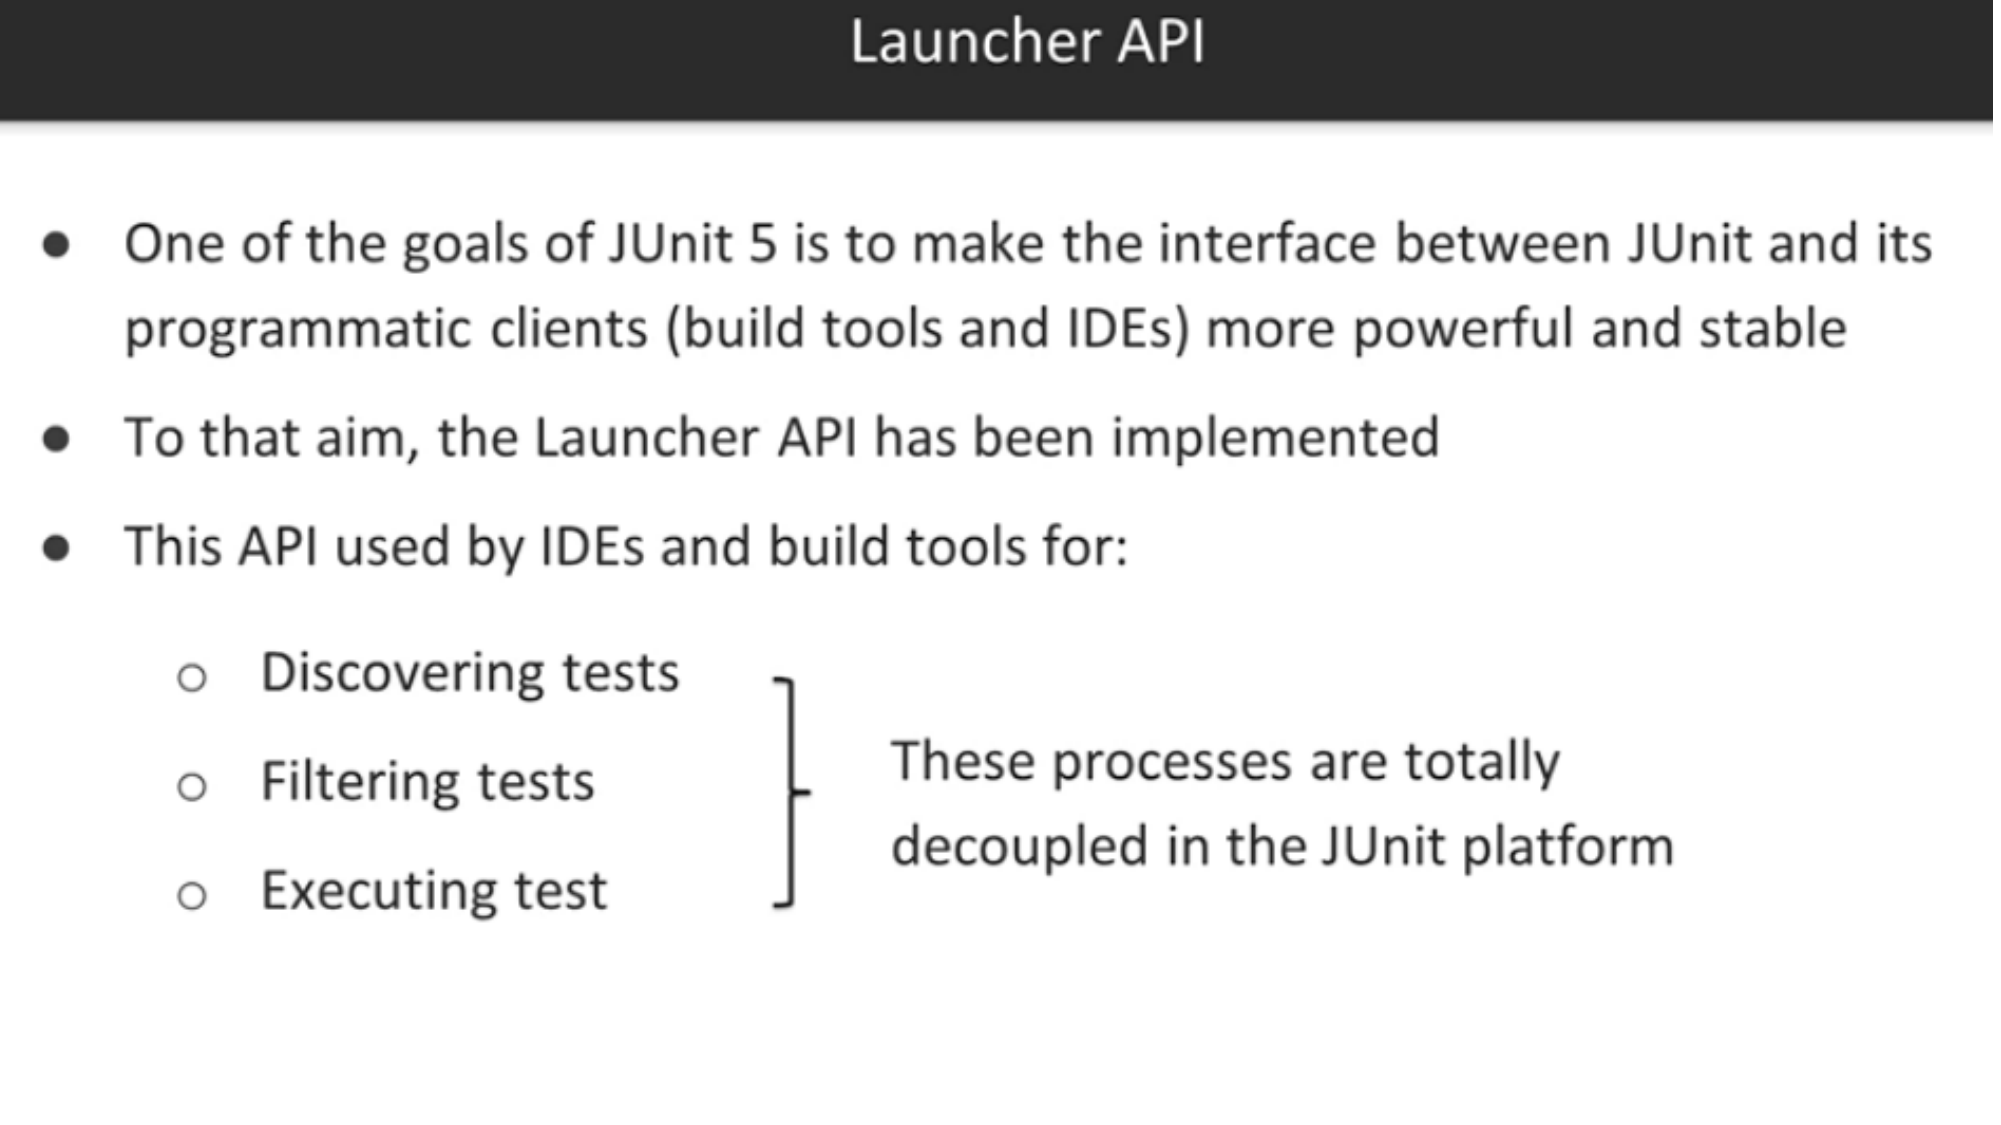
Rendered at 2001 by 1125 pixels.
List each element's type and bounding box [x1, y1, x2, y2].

picture [0, 0, 1993, 948]
